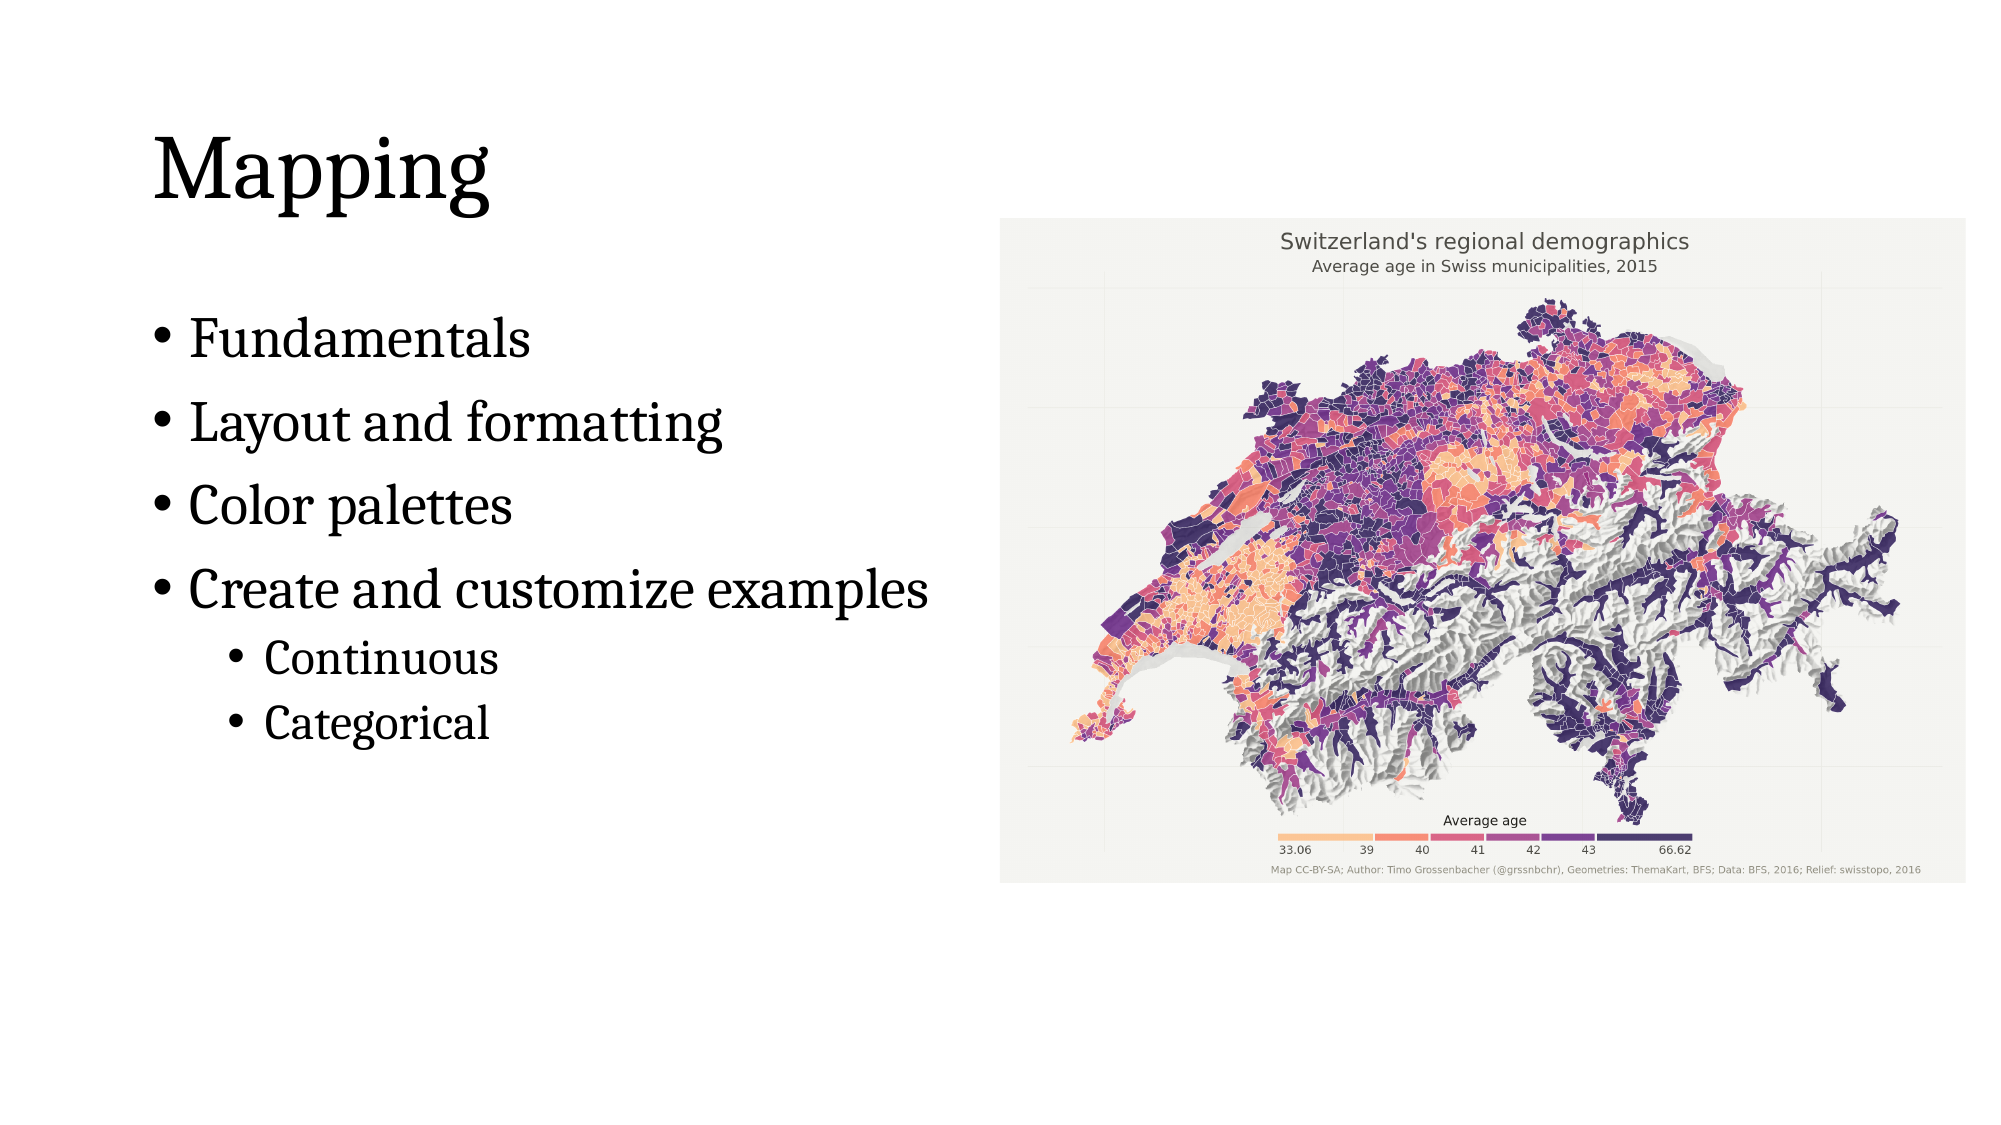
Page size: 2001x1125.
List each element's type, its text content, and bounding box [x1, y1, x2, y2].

title Mapping [137, 59, 1863, 278]
list Fundamentals Layout and formatting Color palettes Create and customize examples Continuous Categorical [137, 299, 1863, 1014]
picture [999, 218, 1966, 884]
